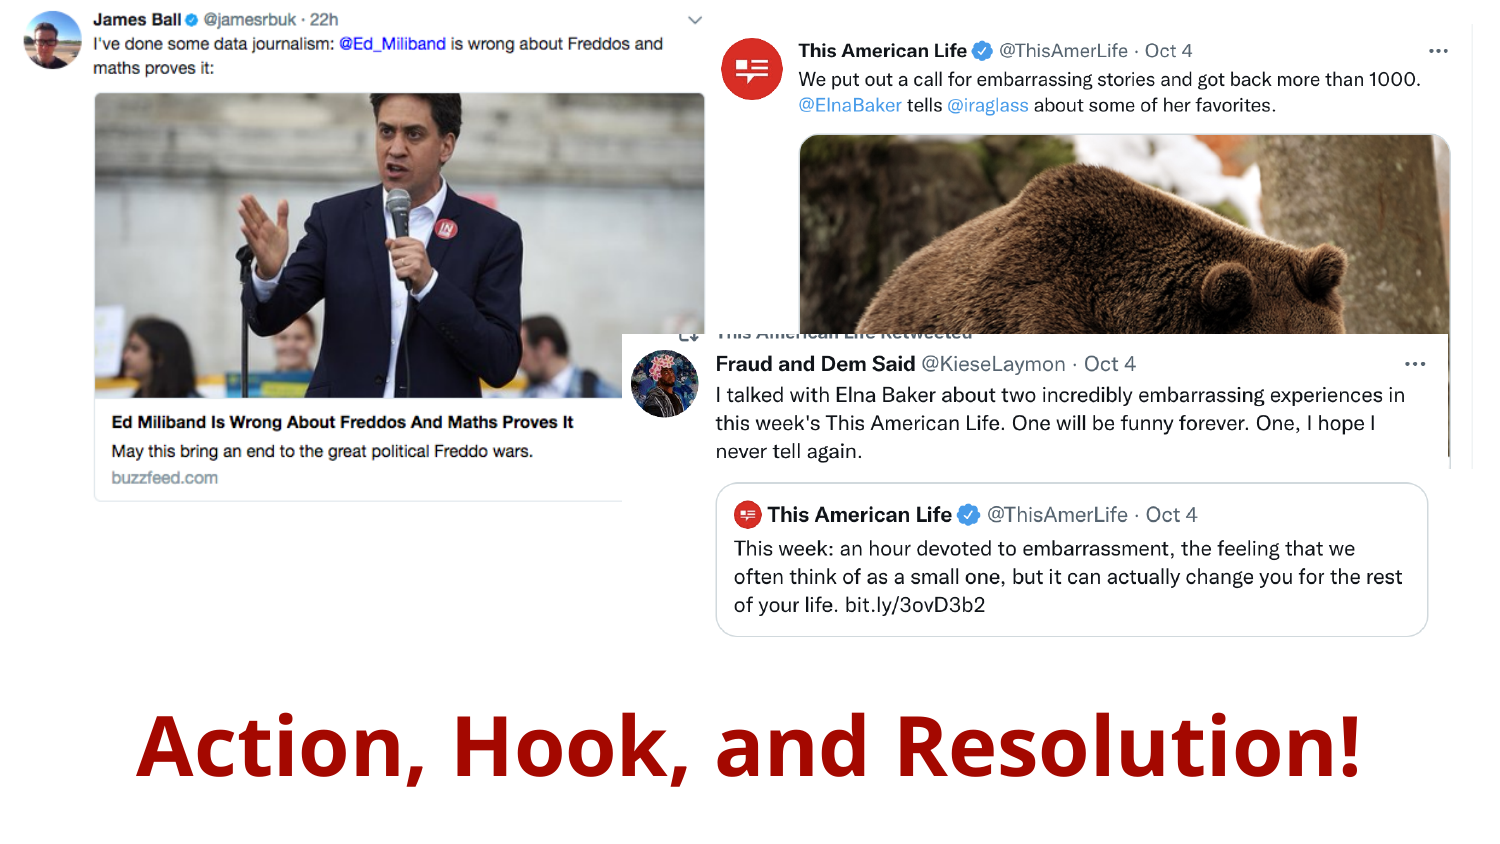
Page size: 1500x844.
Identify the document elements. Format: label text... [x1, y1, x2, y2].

text_box Action, Hook, and Resolution! [0, 609, 1500, 844]
picture [19, 0, 1476, 645]
